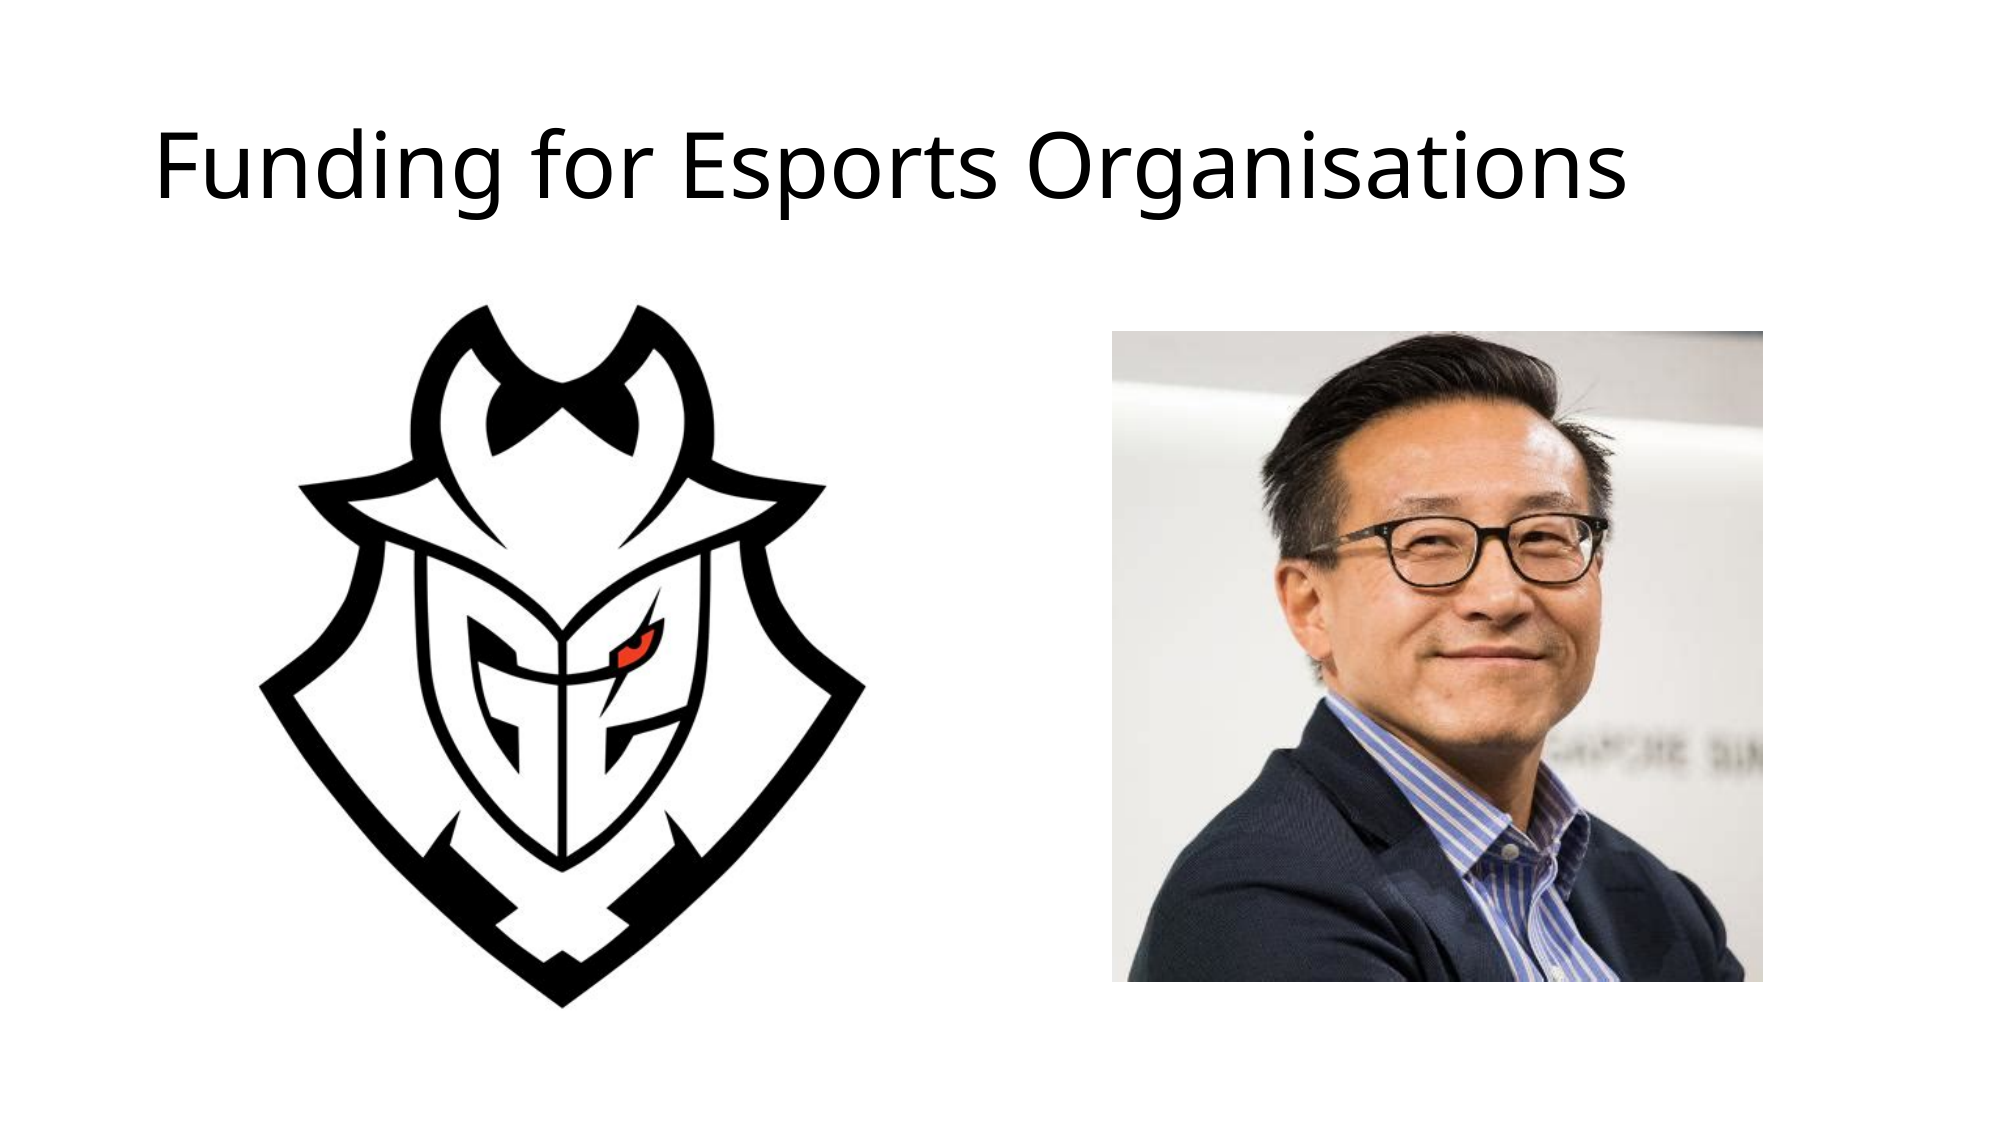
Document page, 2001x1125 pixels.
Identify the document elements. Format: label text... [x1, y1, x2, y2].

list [253, 299, 872, 1014]
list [1112, 331, 1763, 982]
title Funding for Esports Organisations [137, 59, 1863, 278]
